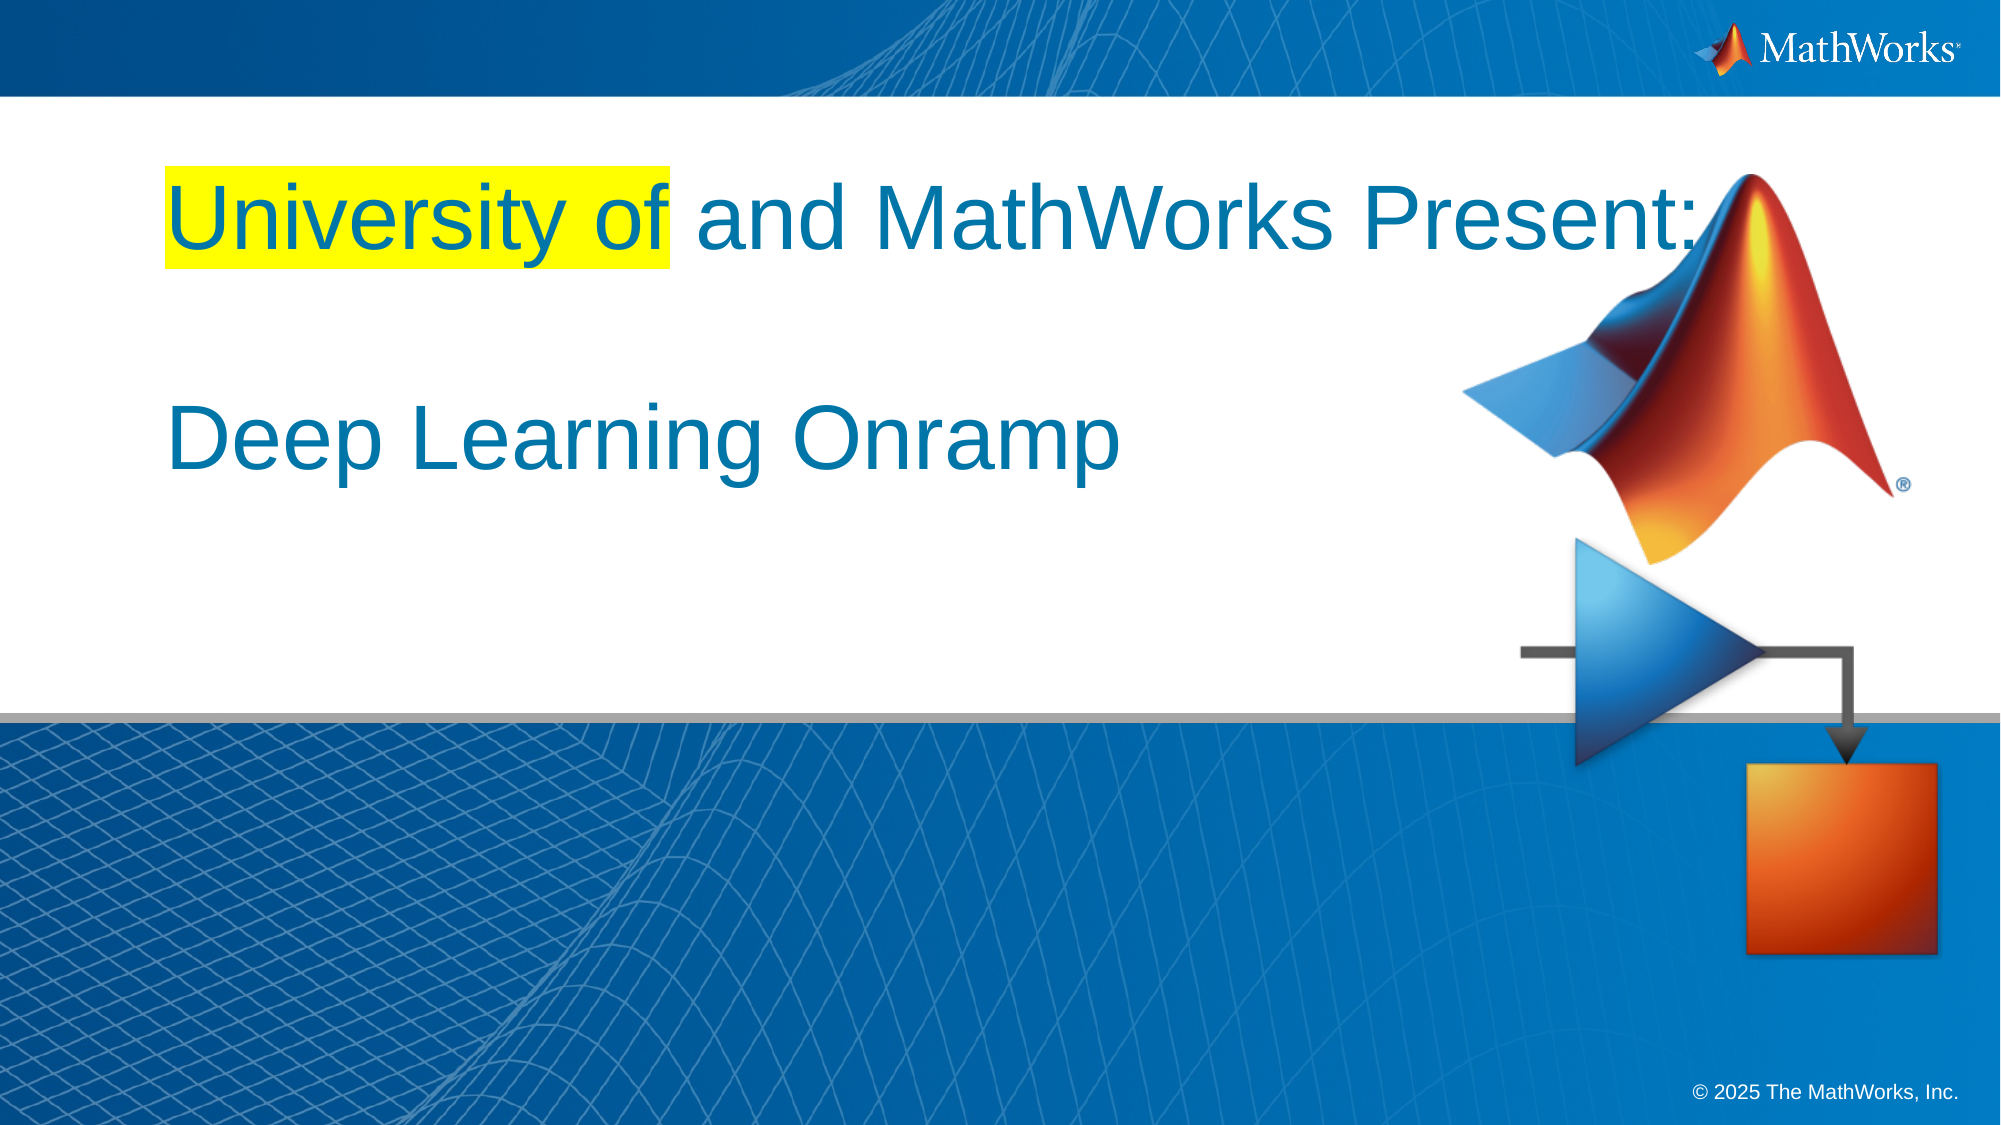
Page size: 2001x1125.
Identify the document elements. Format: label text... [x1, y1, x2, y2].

title University of and MathWorks Present: Deep Learning Onramp [150, 149, 1850, 450]
picture [0, 0, 2001, 1125]
